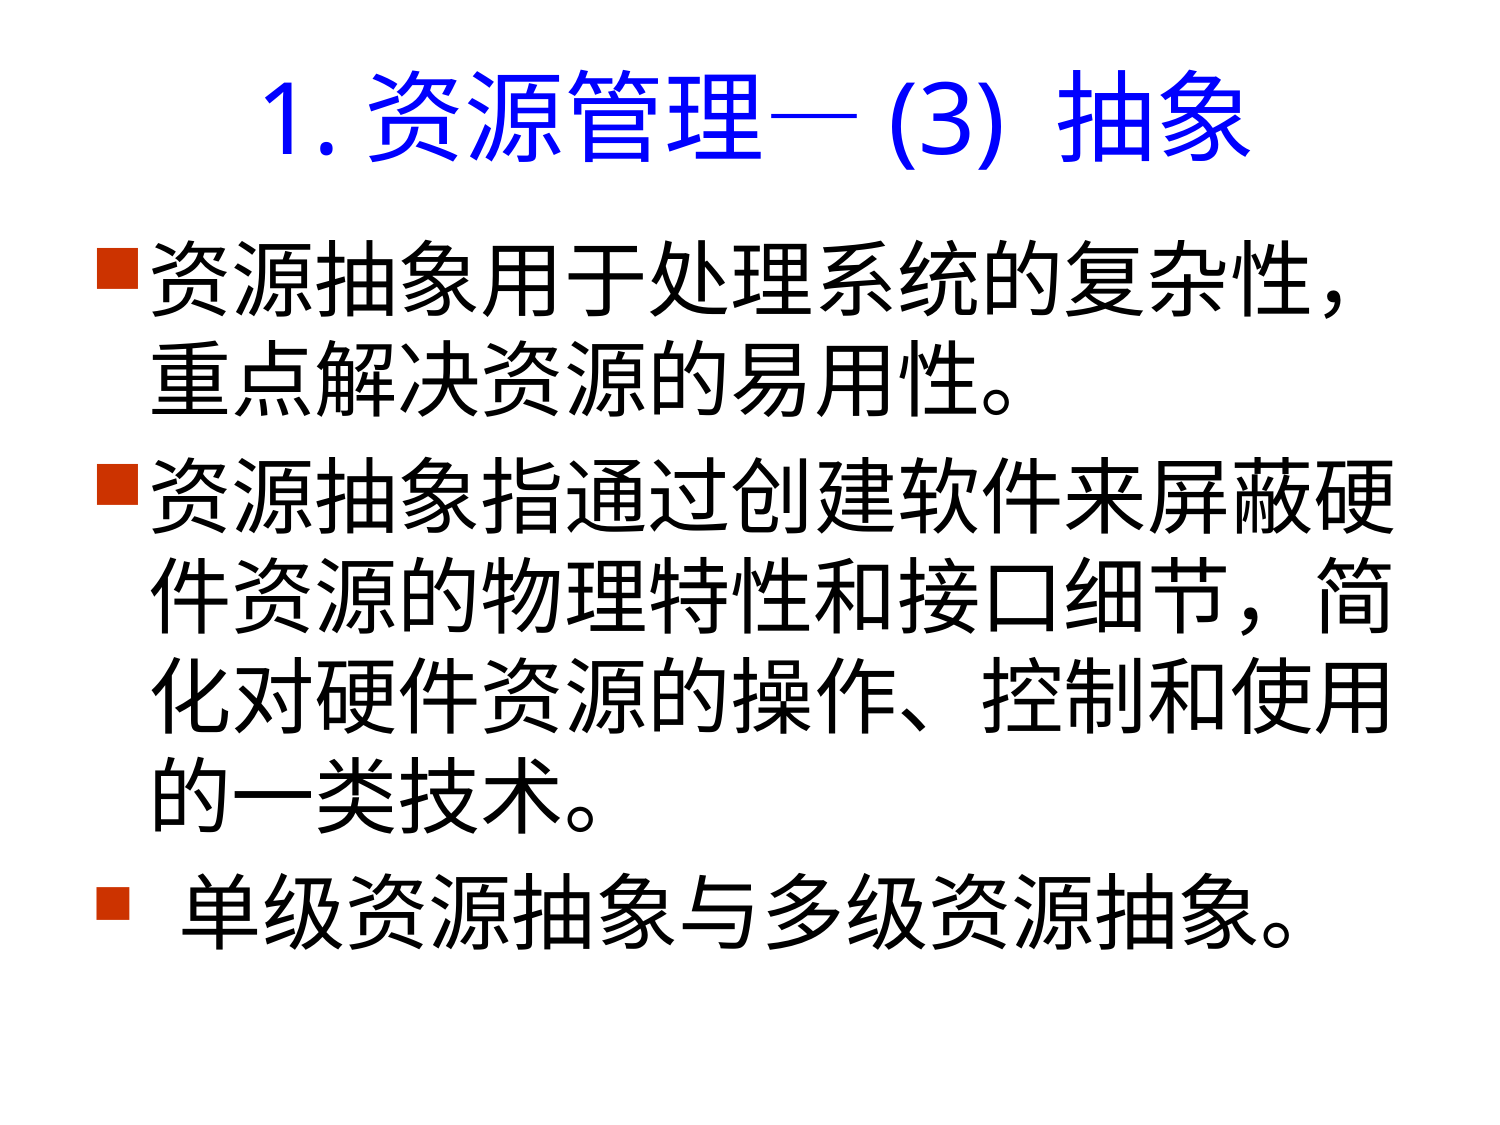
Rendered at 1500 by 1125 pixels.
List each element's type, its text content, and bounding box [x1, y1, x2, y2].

list 资源抽象用于处理系统的复杂性，重点解决资源的易用性。 资源抽象指通过创建软件来屏蔽硬件资源的物理特性和接口细节，简化对硬件资源的操作、控制和使用的一类技术。 单级资源抽象与多级资源抽象。 [76, 219, 1448, 1059]
title 1.资源管理—(3) 抽象 [64, 20, 1448, 209]
